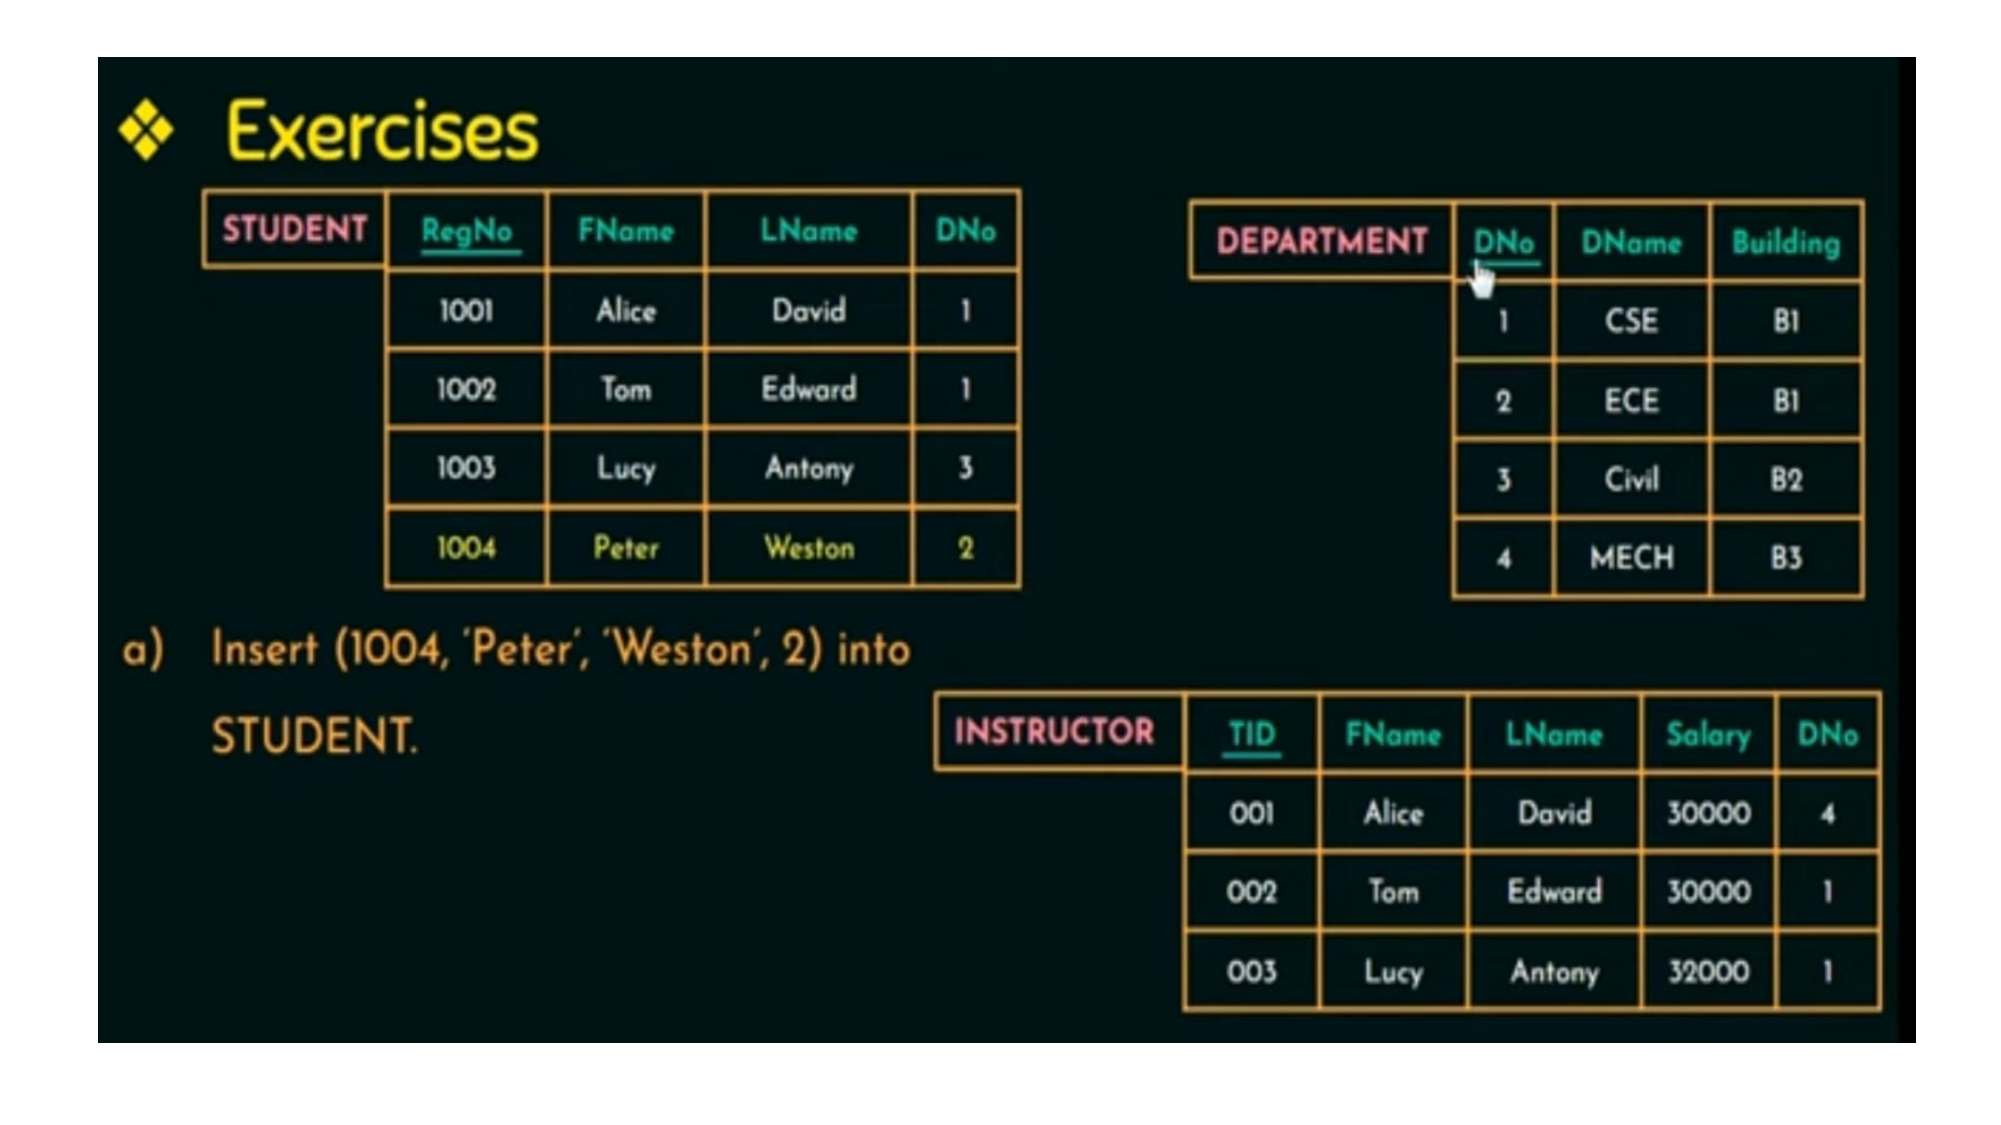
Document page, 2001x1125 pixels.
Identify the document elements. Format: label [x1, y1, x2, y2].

list [98, 57, 1916, 1043]
